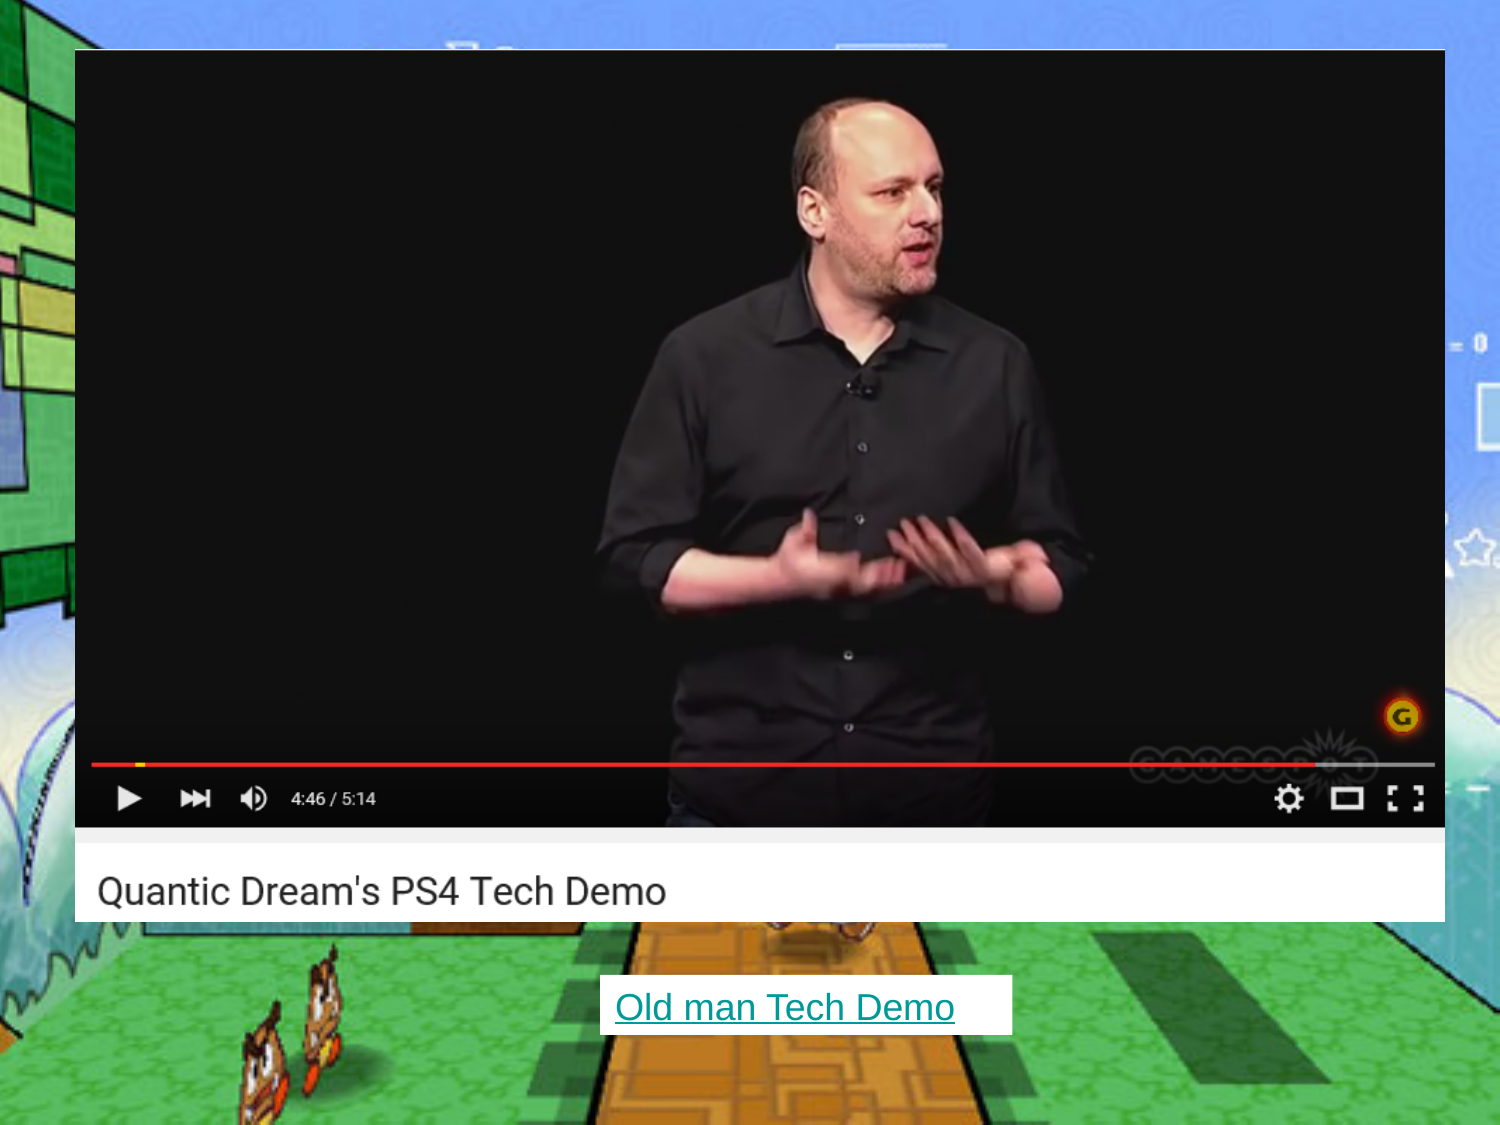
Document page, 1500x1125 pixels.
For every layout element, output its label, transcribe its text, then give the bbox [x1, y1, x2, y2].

picture [0, 0, 1500, 1125]
text_box Old man Tech Demo [600, 974, 1013, 1035]
